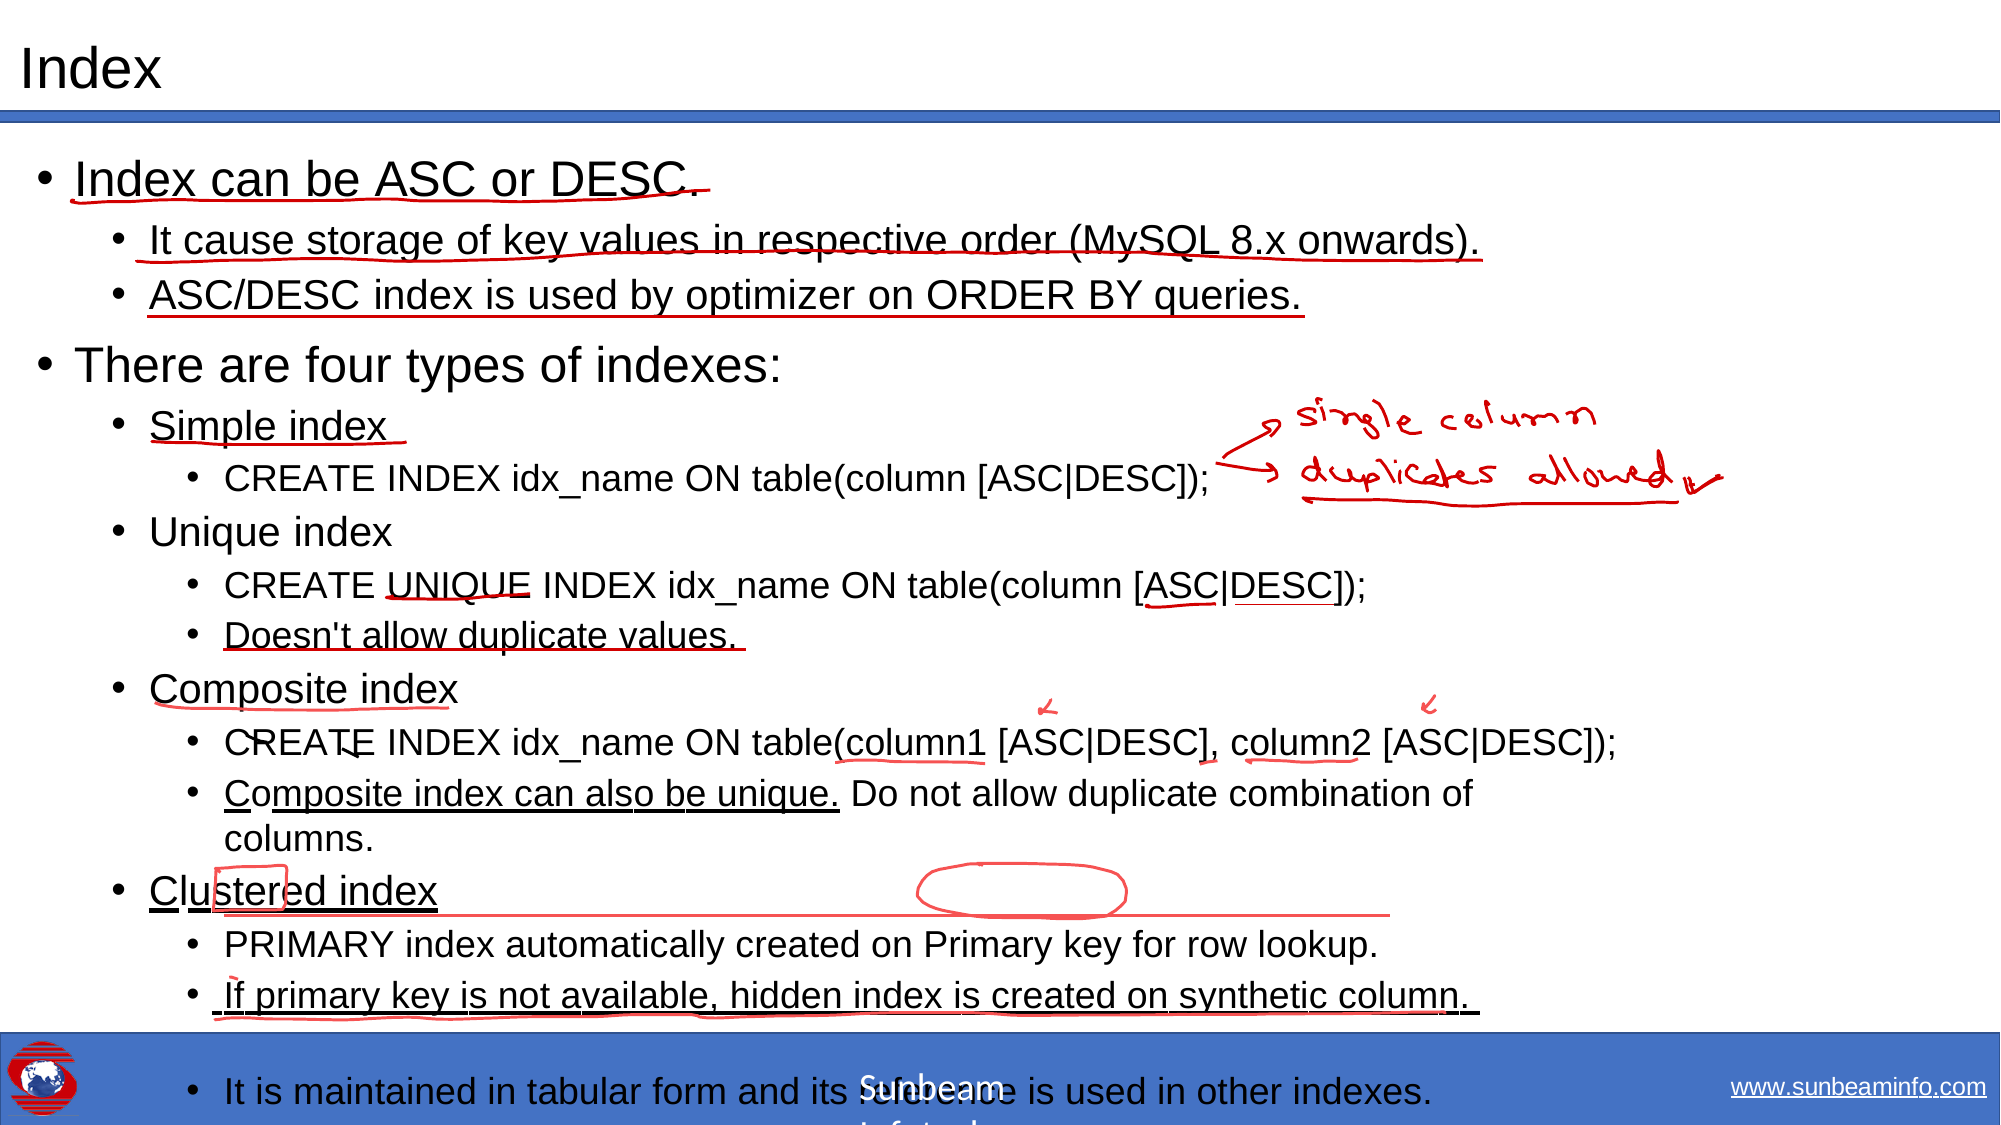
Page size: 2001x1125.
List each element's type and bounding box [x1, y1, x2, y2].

text_box [0, 146, 2000, 1125]
text_box [1983, 111, 2000, 123]
slide_number [1728, 1070, 1987, 1125]
text_box [1683, 475, 1723, 494]
footer [857, 1062, 1143, 1125]
title [17, 29, 1983, 218]
text_box [0, 111, 17, 123]
